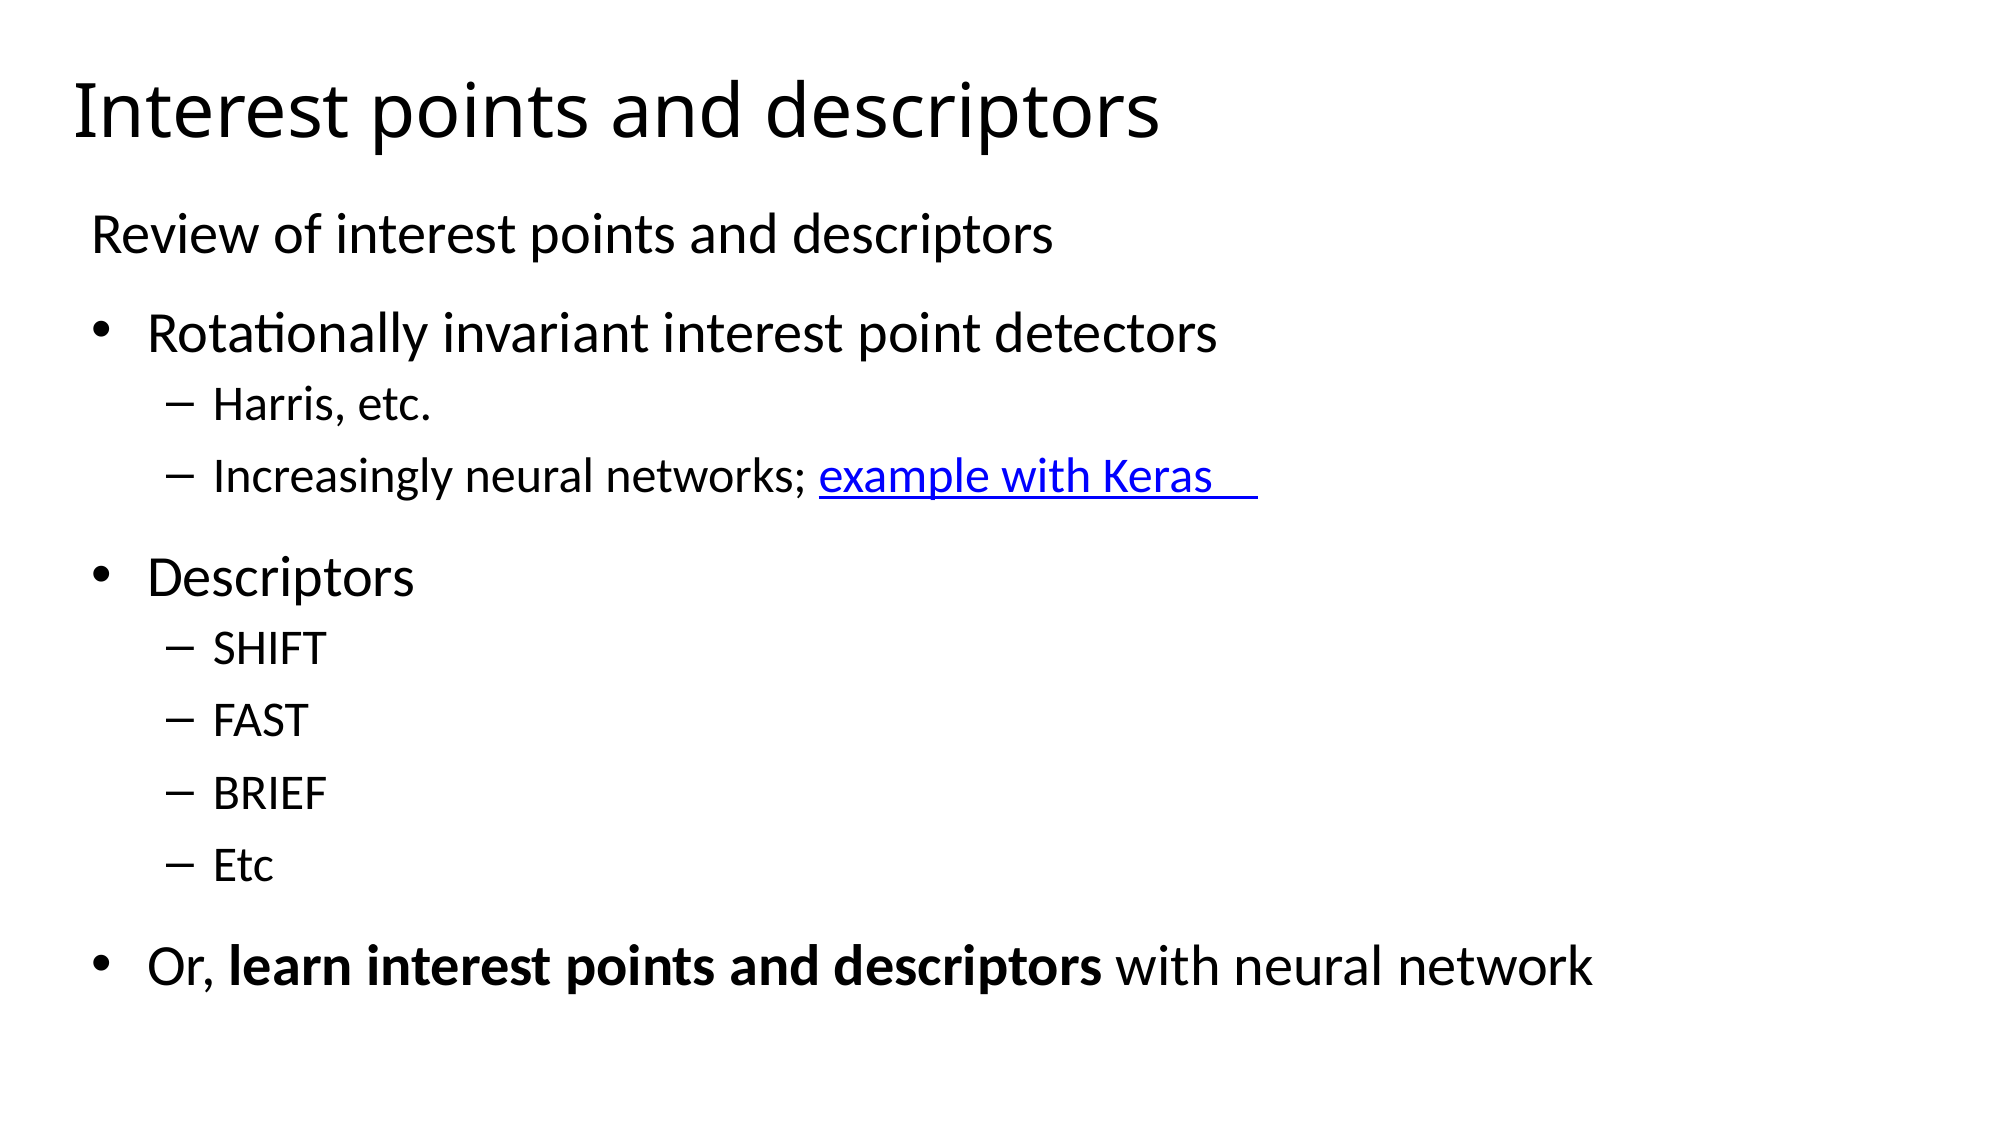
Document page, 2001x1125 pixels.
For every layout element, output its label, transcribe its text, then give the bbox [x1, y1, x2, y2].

title Interest points and descriptors [0, 0, 1953, 161]
text_box Review of interest points and descriptors Rotationally invariant interest point detectors Harris, etc. Increasingly neural networks; example with Keras Descriptors SHIFT FAST BRIEF Etc Or, learn interest points and descriptors with neural network [76, 187, 1967, 1078]
